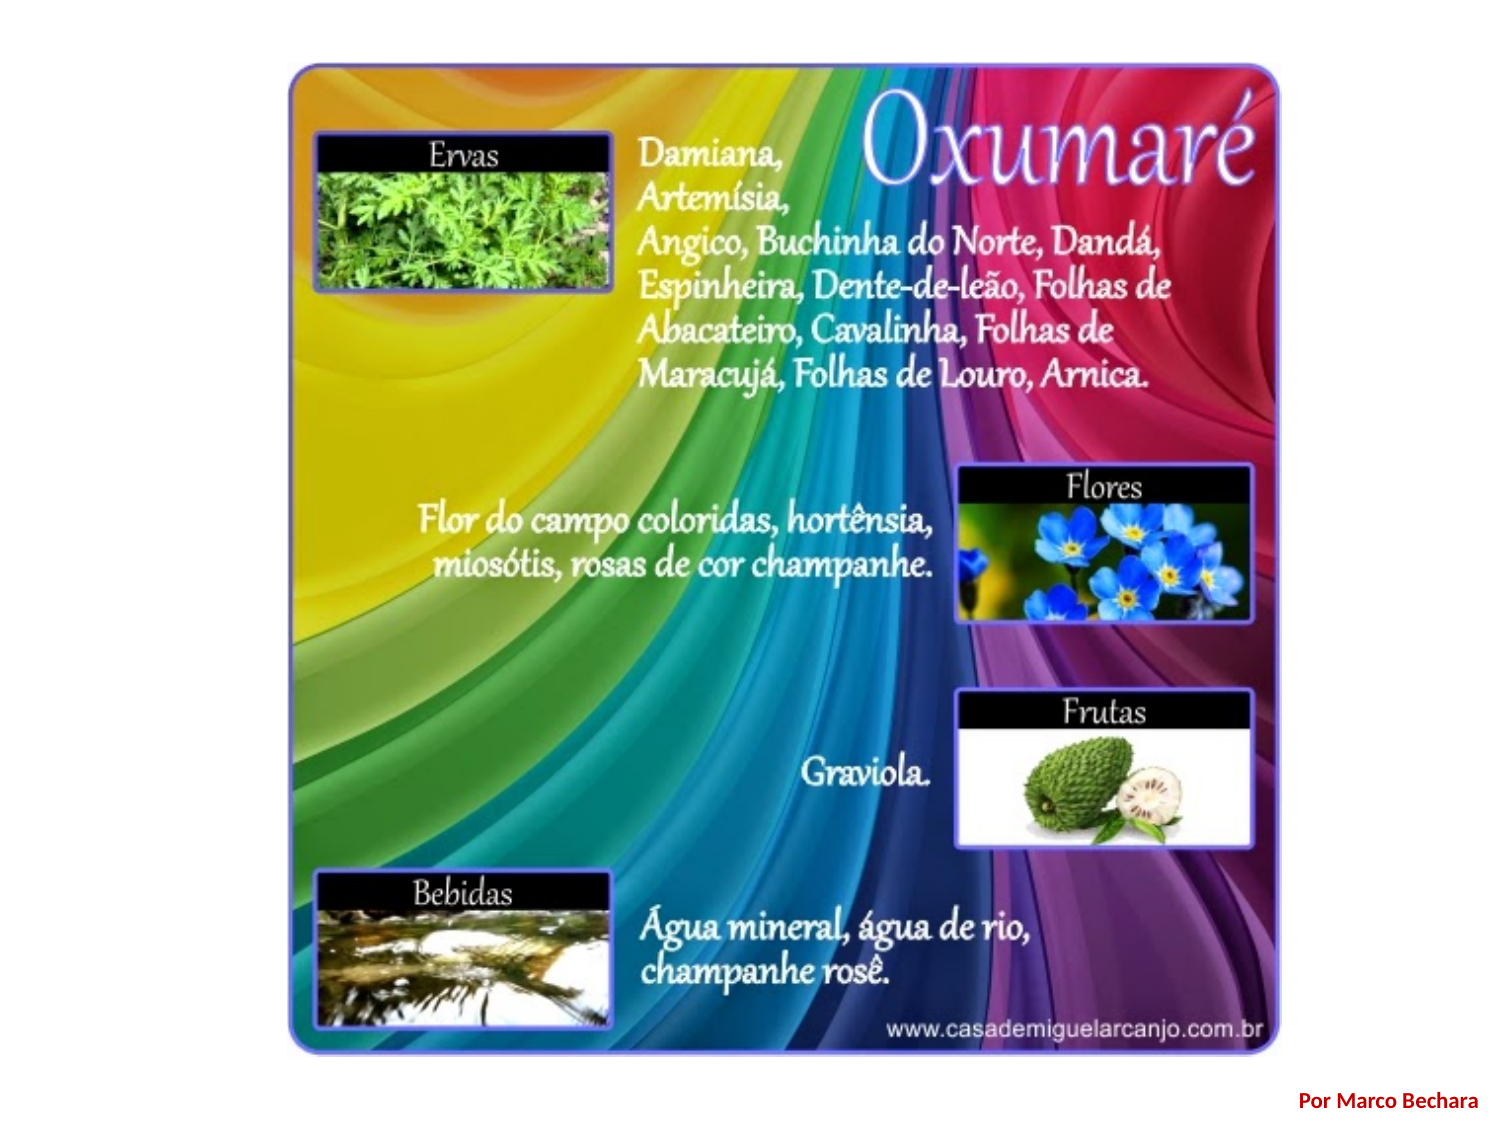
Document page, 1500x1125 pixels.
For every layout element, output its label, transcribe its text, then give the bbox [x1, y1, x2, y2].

picture [287, 62, 1282, 1057]
text_box Por Marco Bechara [1275, 1078, 1500, 1121]
